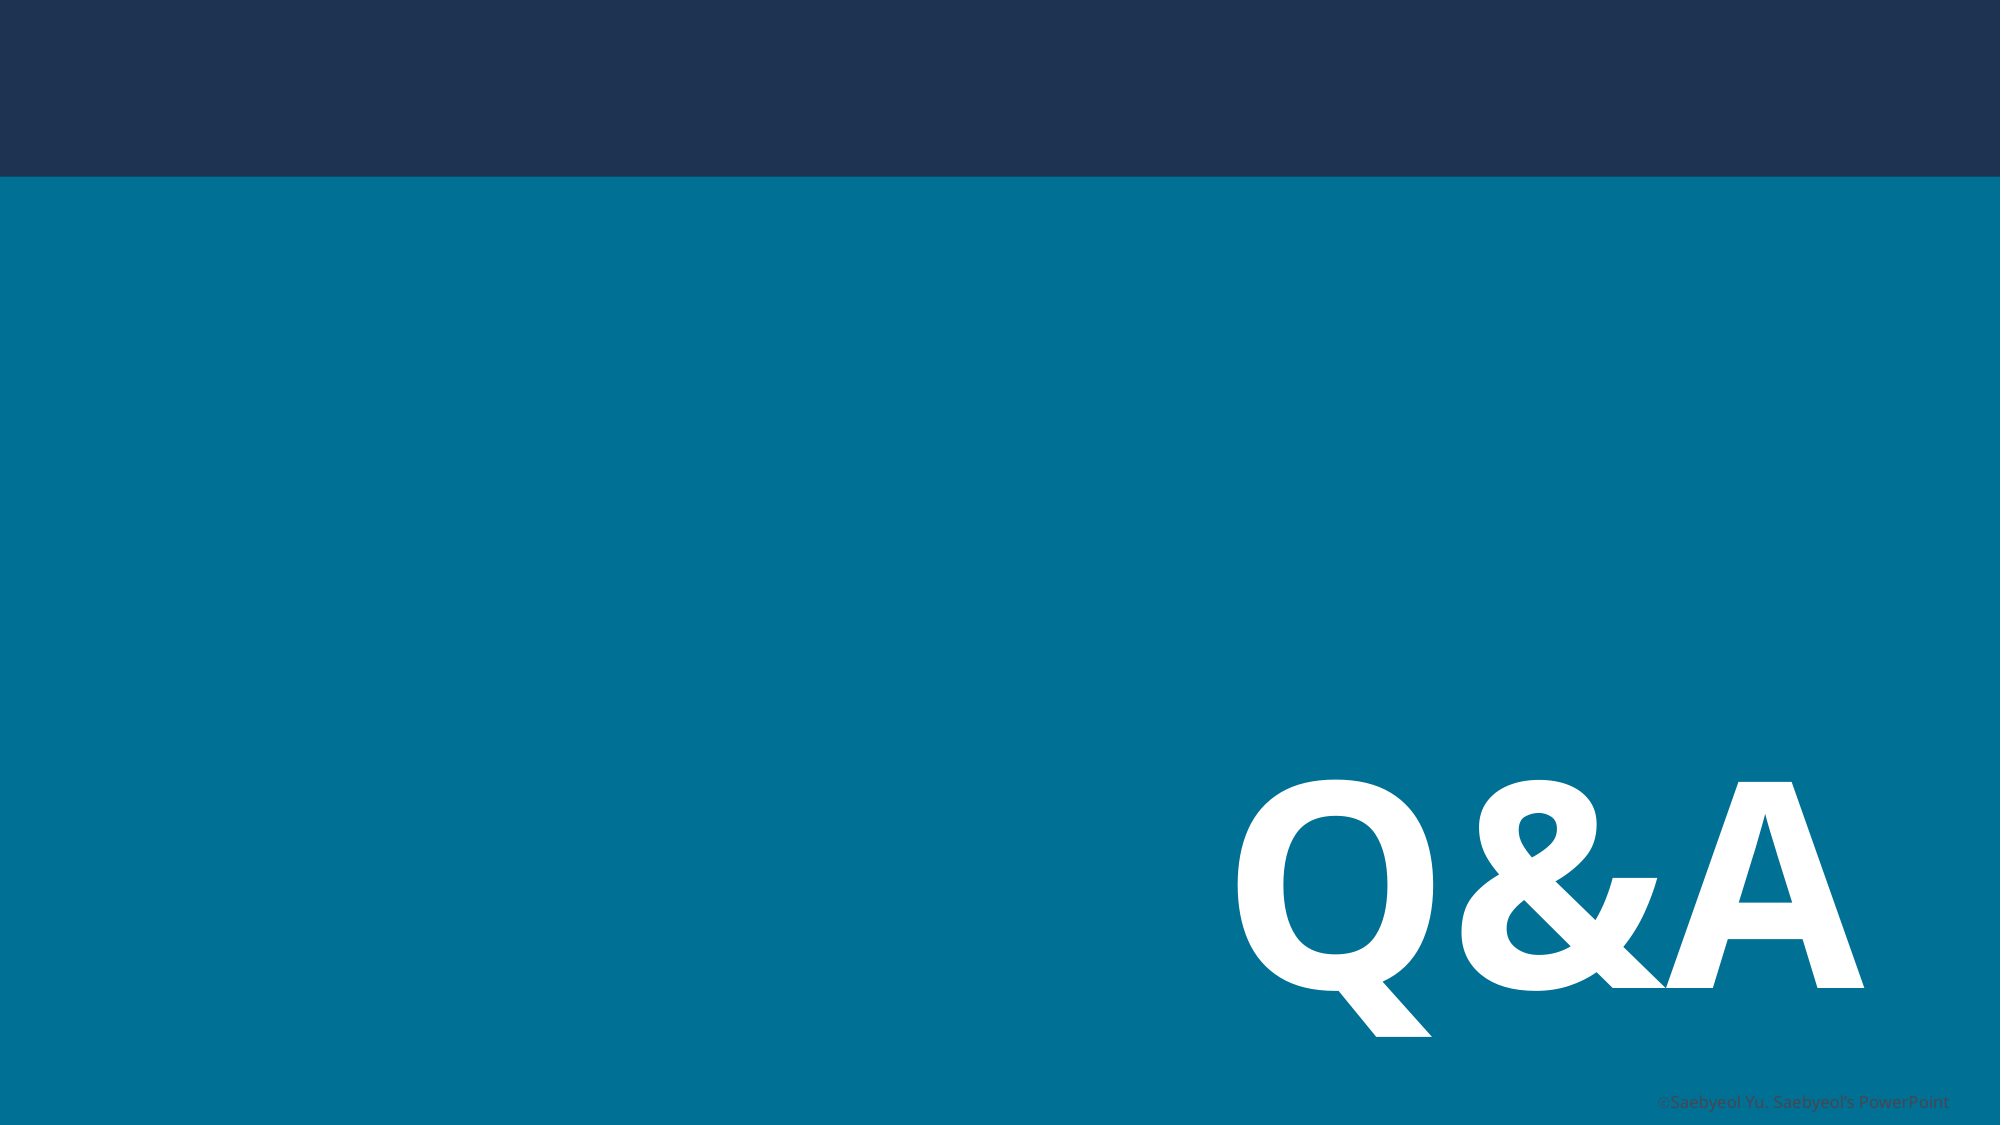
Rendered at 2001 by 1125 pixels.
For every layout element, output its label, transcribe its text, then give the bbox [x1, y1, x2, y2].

text_box [0, 0, 2000, 178]
text_box Q&A [1207, 693, 1880, 1054]
